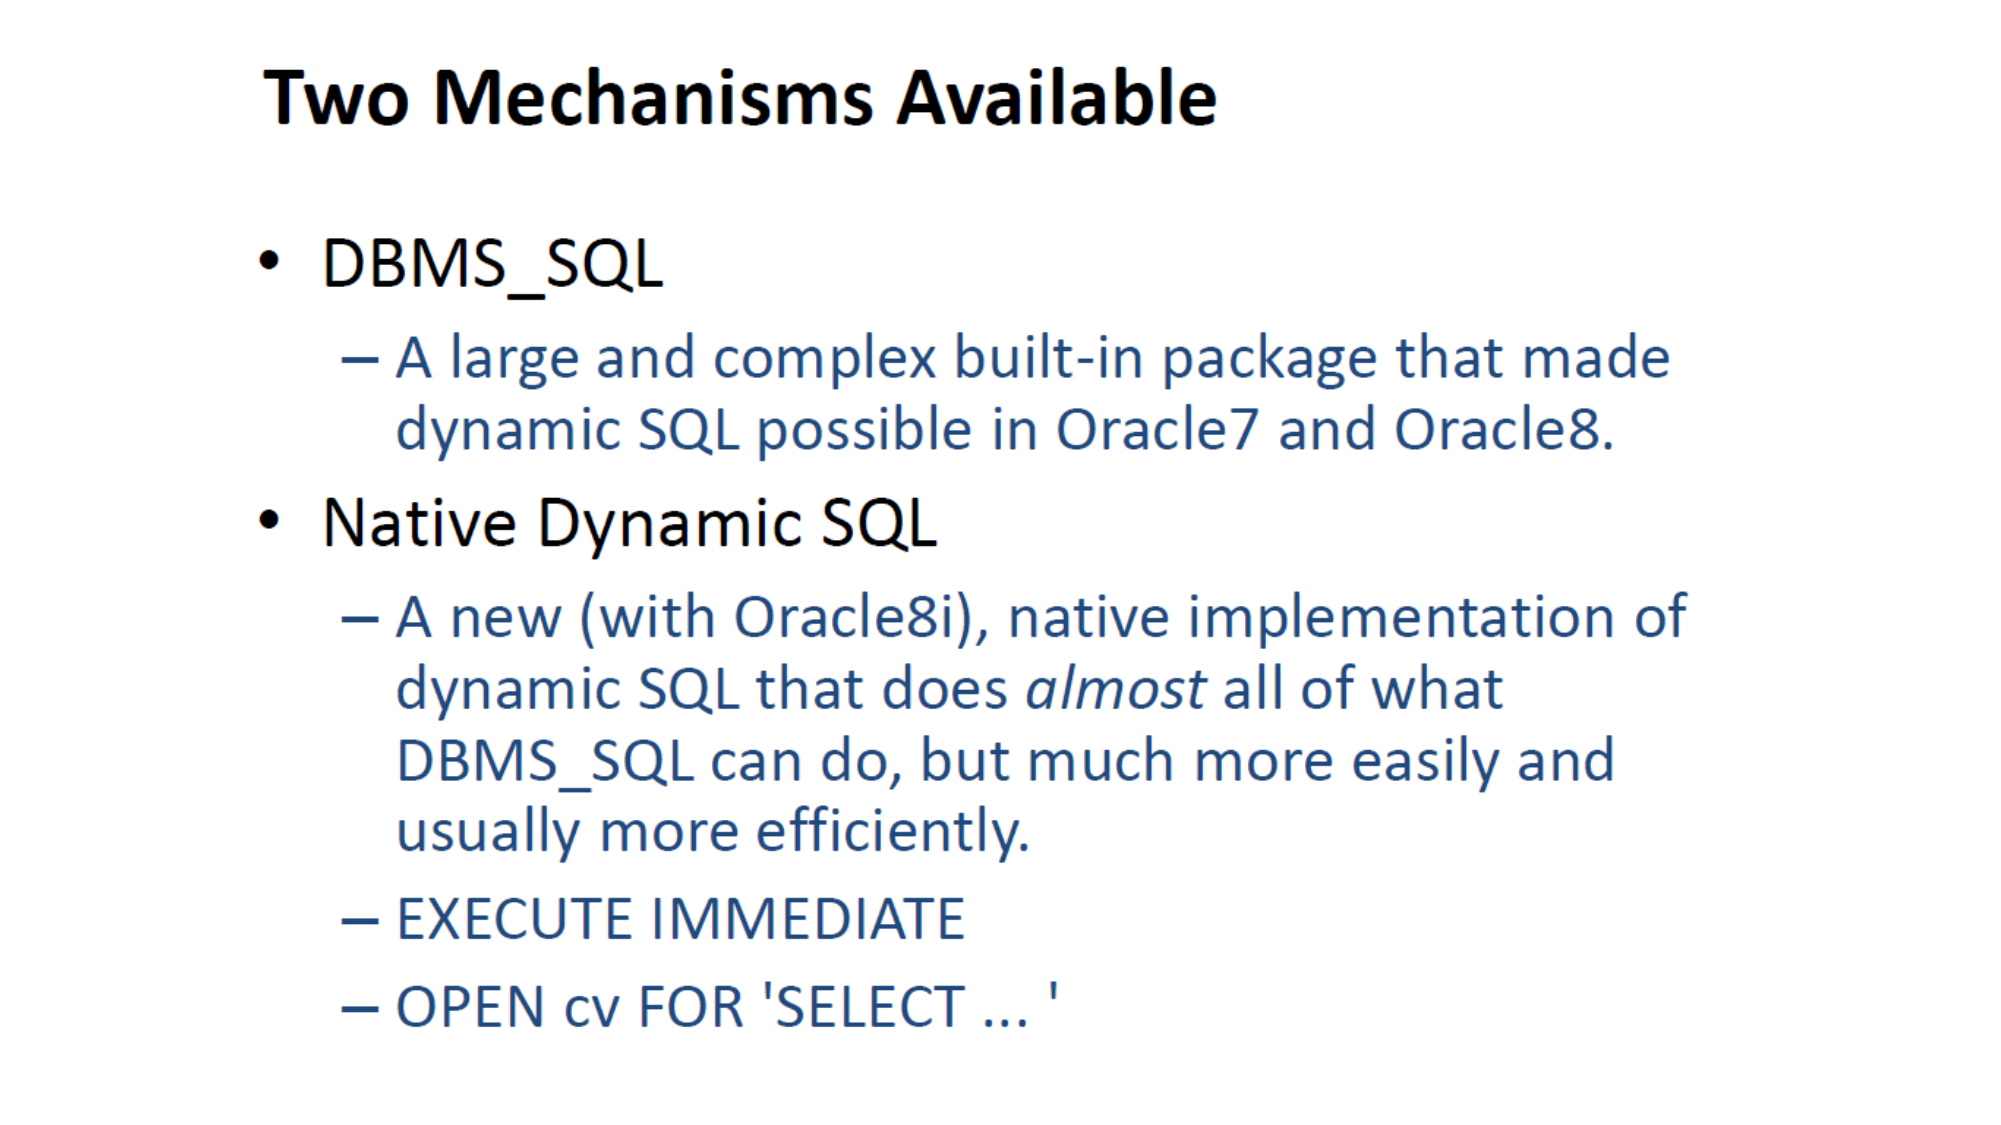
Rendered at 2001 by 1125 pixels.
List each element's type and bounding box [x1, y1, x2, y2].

picture [222, 51, 1777, 1074]
